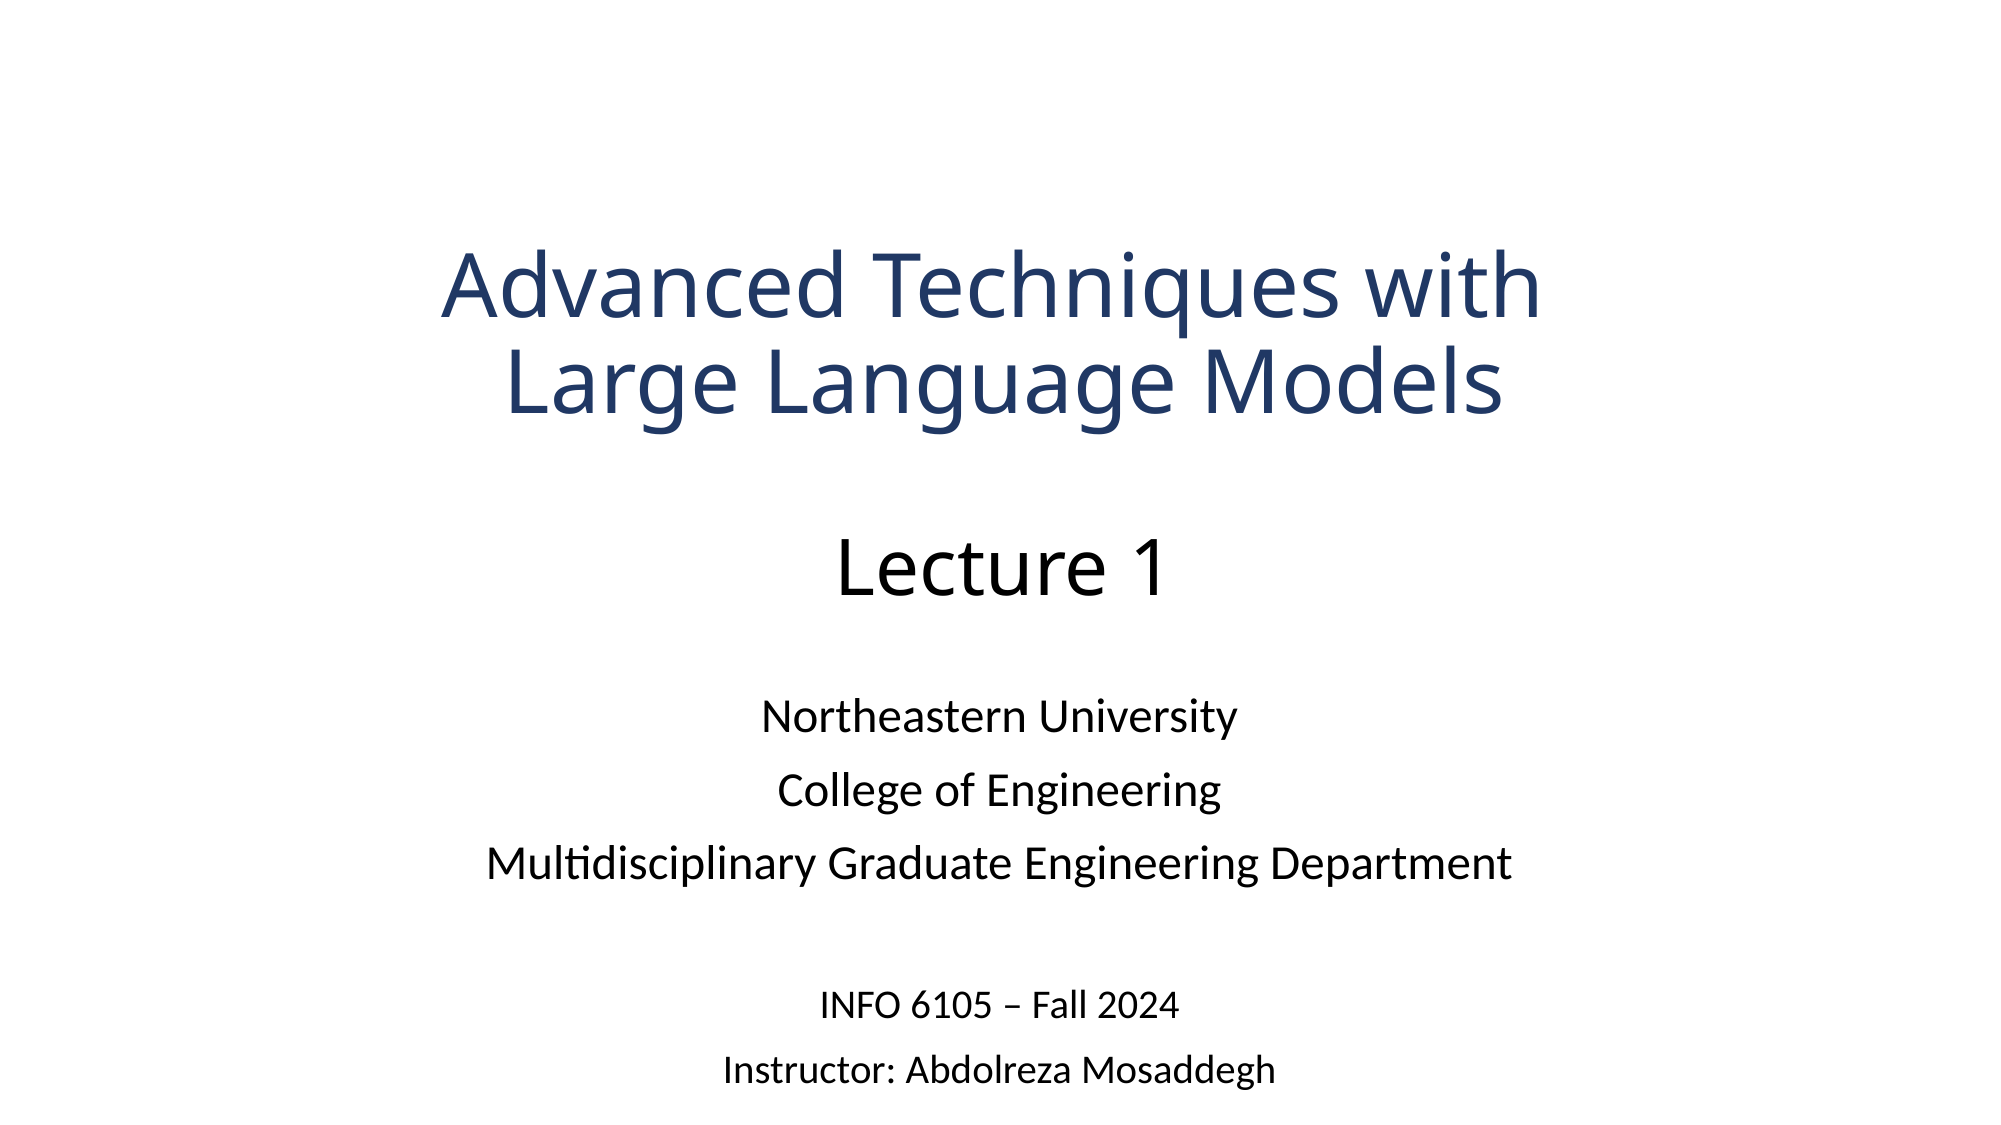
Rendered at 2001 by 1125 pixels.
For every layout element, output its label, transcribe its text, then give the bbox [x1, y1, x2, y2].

title Advanced Techniques with Large Language Models Lecture 1 [254, 228, 1755, 621]
subtitle Northeastern University College of Engineering Multidisciplinary Graduate Engineering Department INFO 6105 – Fall 2024 Instructor: Abdolreza Mosaddegh [249, 683, 1750, 1102]
